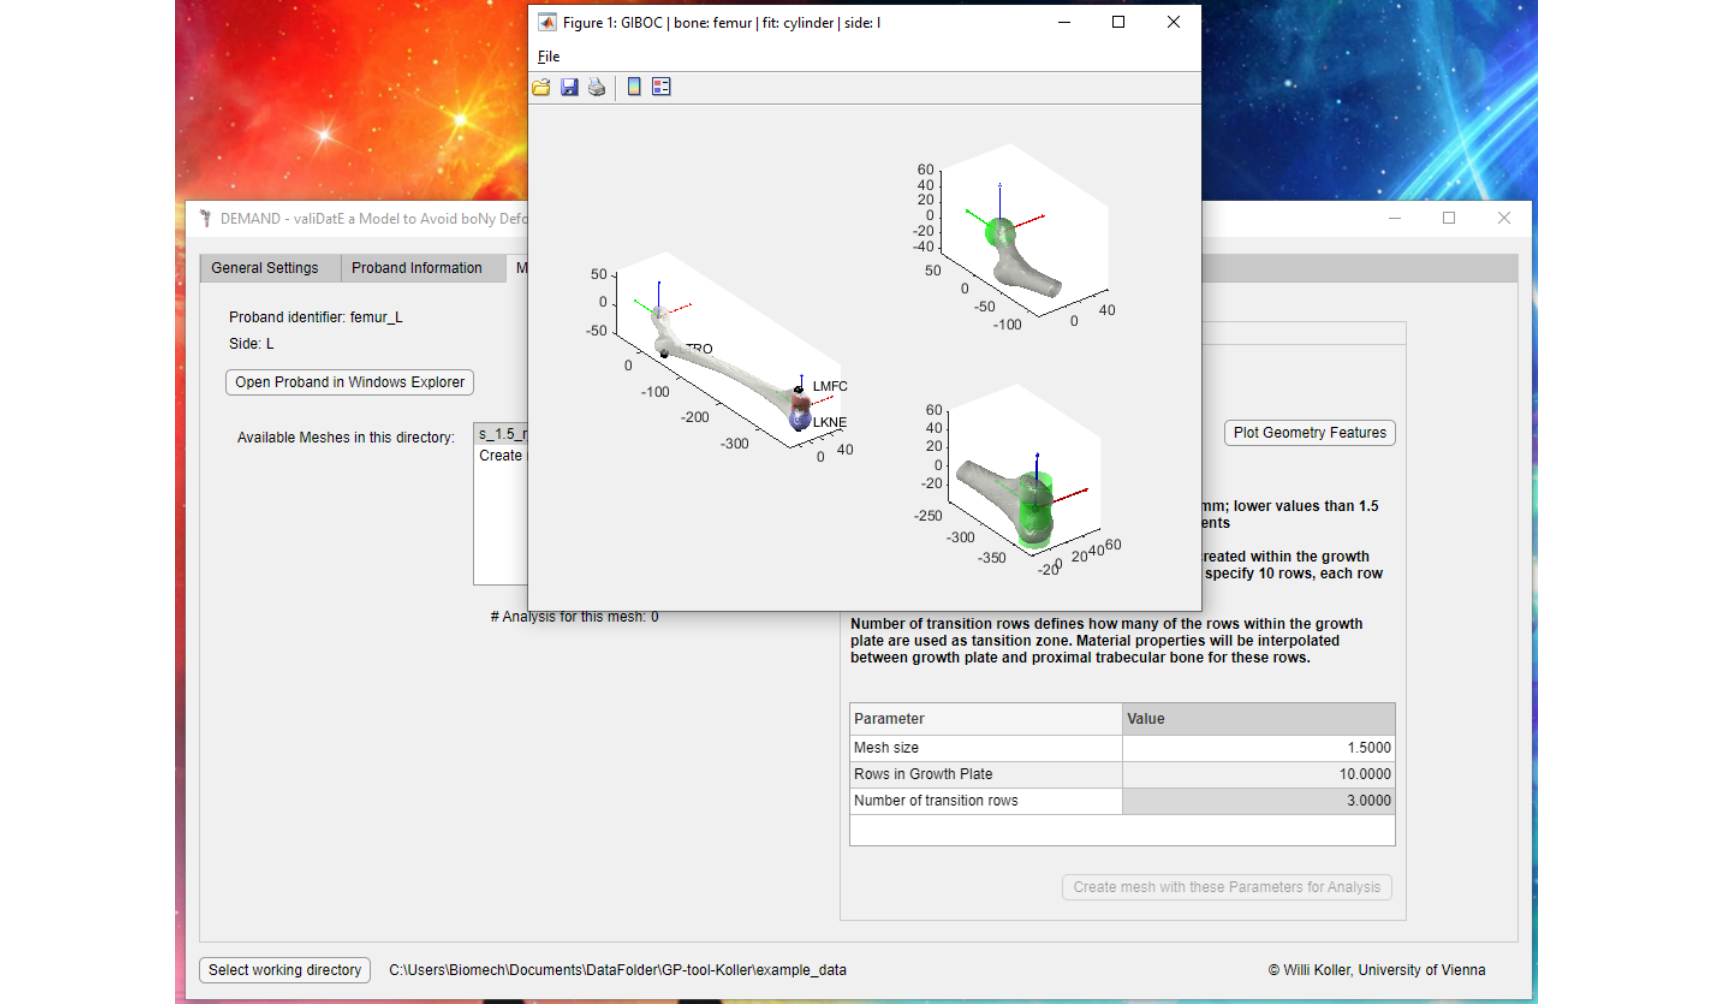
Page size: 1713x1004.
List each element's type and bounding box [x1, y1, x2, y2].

picture [175, 0, 1538, 1004]
